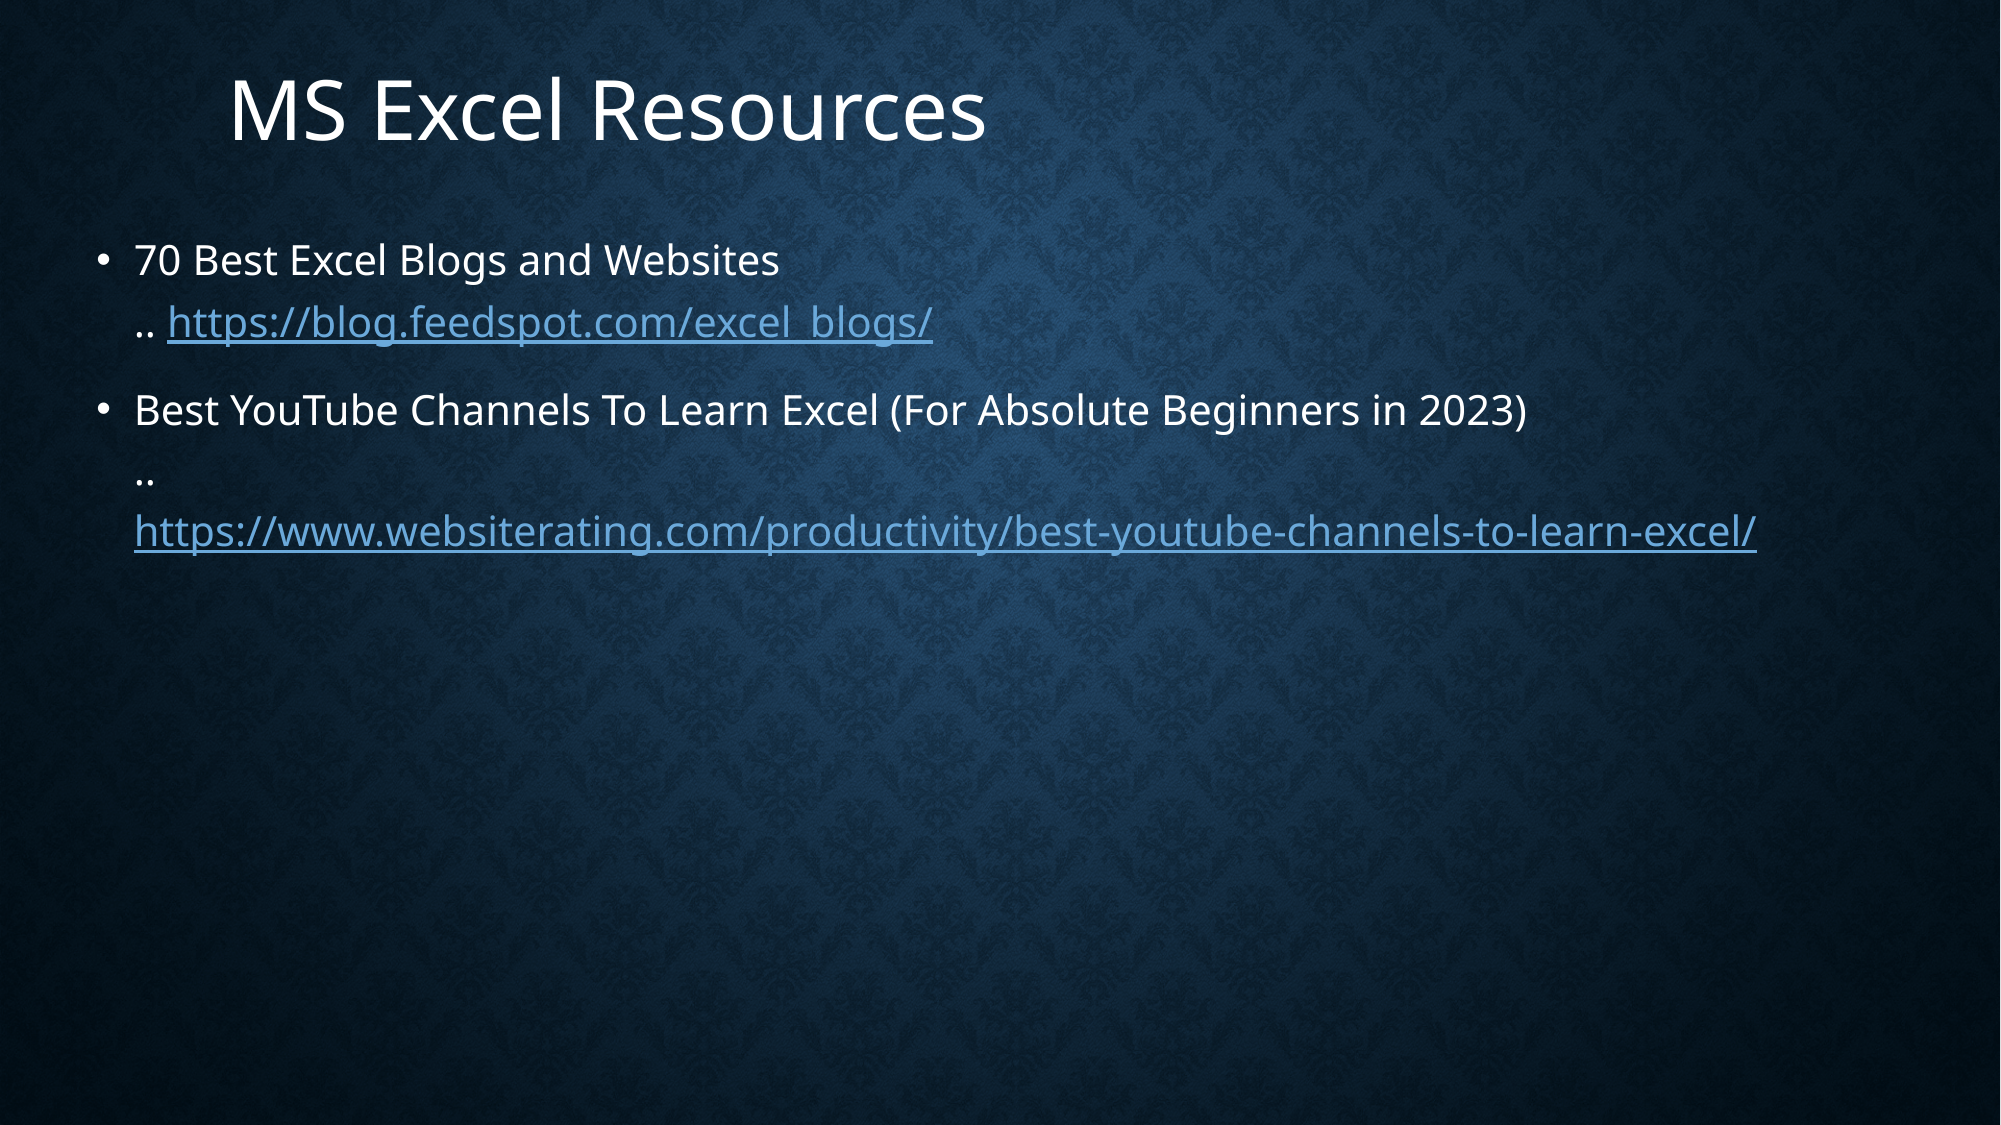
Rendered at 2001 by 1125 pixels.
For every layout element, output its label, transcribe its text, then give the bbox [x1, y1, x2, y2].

list 70 Best Excel Blogs and Websites .. https://blog.feedspot.com/excel_blogs/ Best YouTube Channels To Learn Excel (For Absolute Beginners in 2023) .. https://www.websiterating.com/productivity/best-youtube-channels-to-learn-excel/ [81, 216, 1776, 870]
text_box MS Excel Resources [137, 59, 1863, 154]
